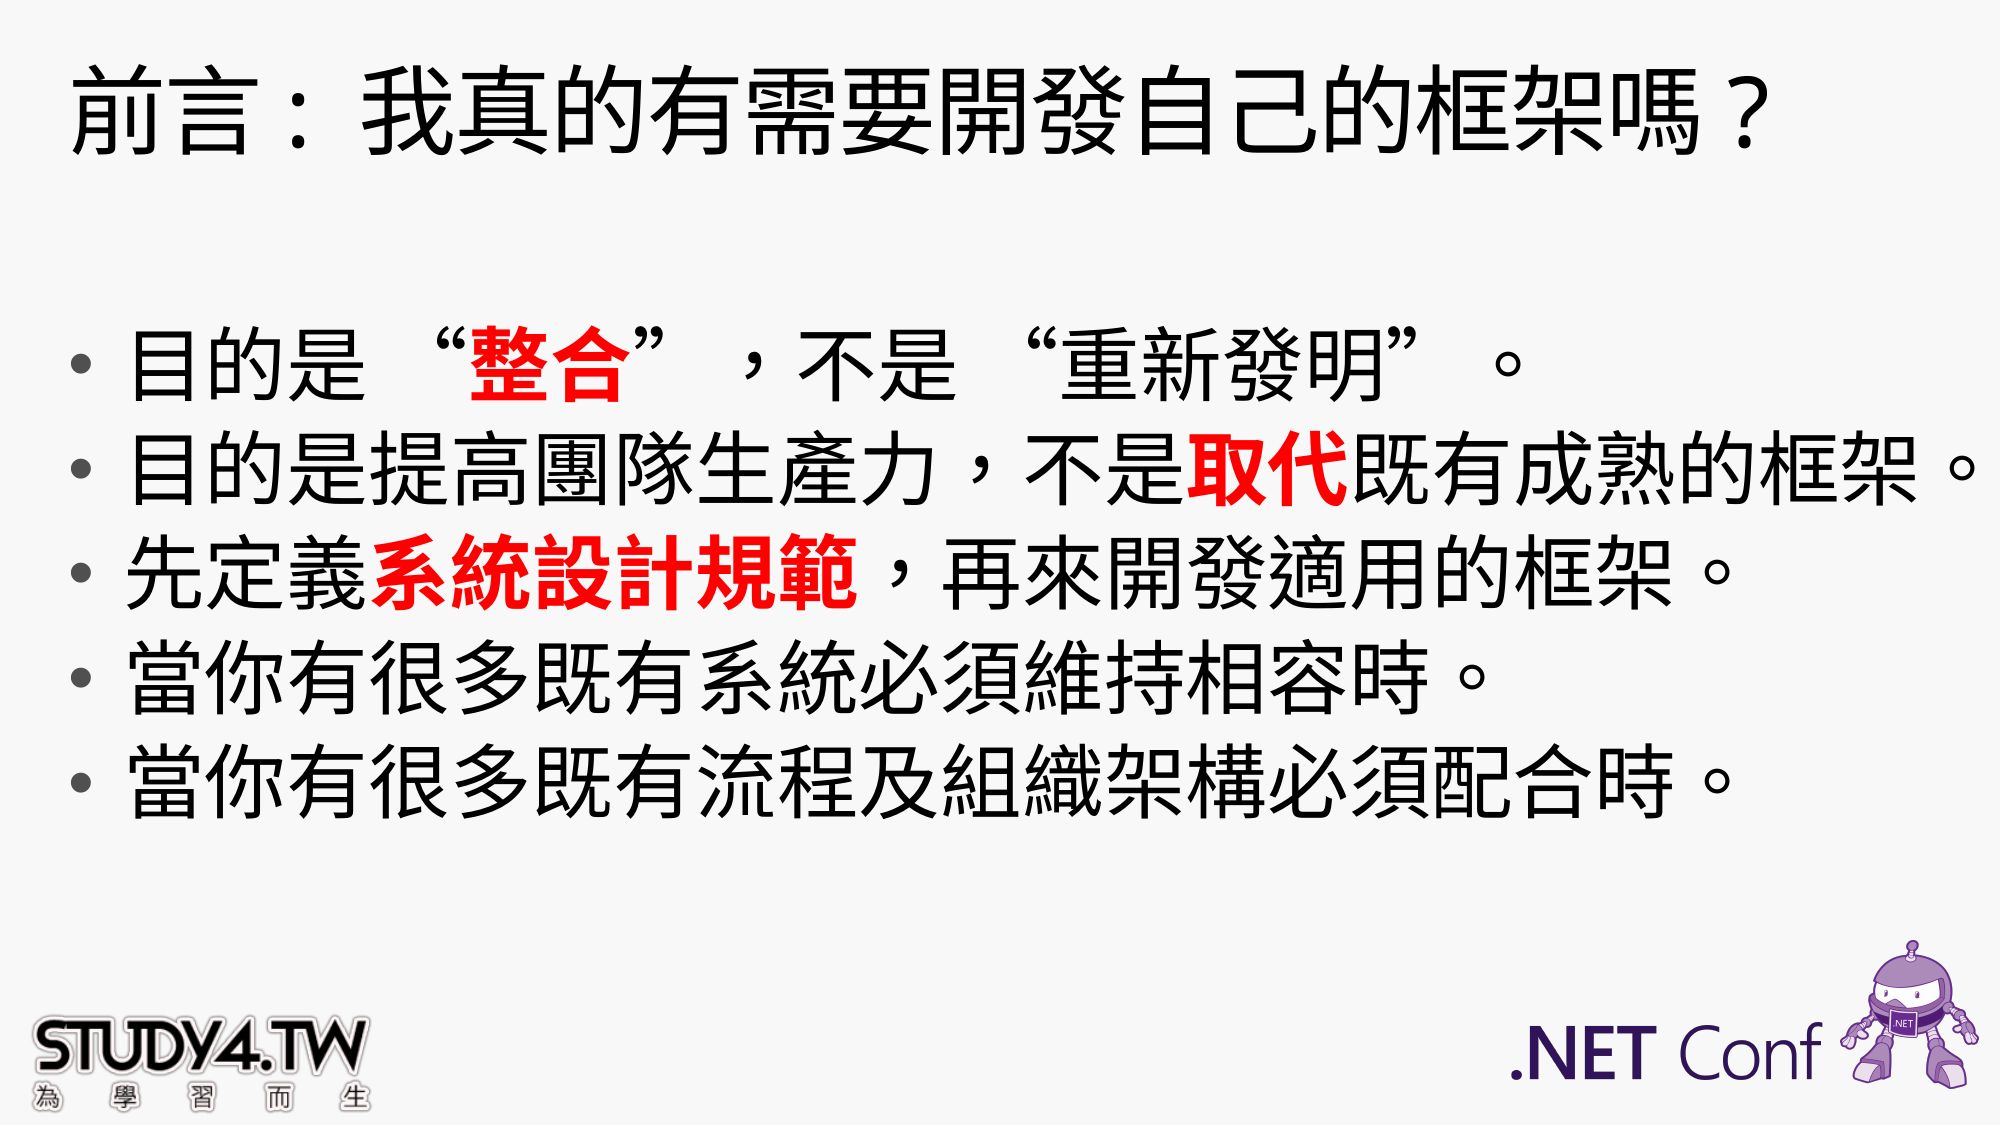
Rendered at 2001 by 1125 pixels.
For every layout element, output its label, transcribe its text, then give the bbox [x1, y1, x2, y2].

list 目的是 “整合”，不是 “重新發明”。 目的是提高團隊生產力，不是取代既有成熟的框架。 先定義系統設計規範，再來開發適用的框架。 當你有很多既有系統必須維持相容時。 當你有很多既有流程及組織架構必須配合時。 [44, 196, 1956, 859]
picture [1840, 940, 1979, 1089]
title 前言: 我真的有需要開發自己的框架嗎? [44, 47, 1957, 196]
picture [1511, 1022, 1837, 1080]
picture [21, 1001, 384, 1119]
